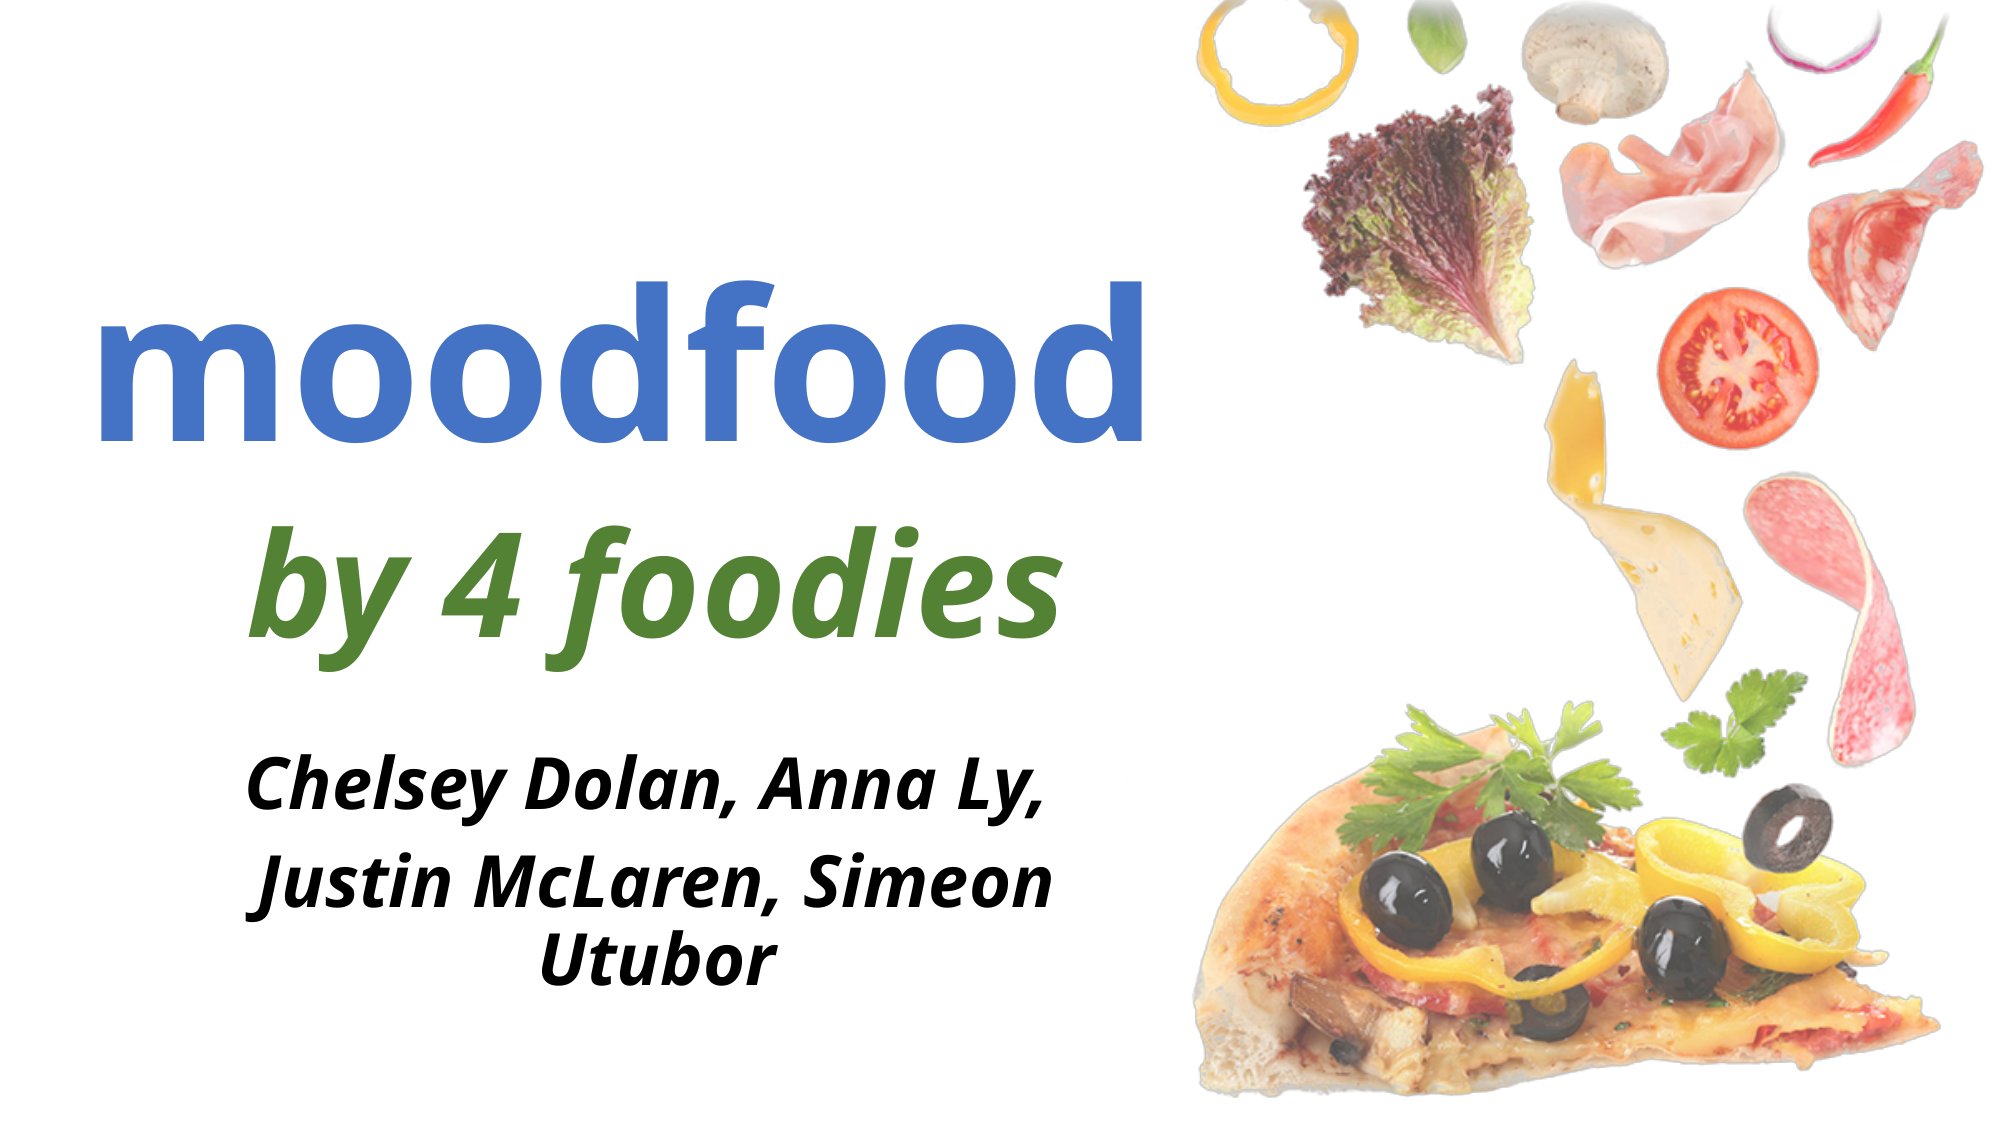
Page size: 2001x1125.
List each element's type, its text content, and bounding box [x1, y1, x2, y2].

text_box by 4 foodies [154, 457, 1159, 677]
title moodfood [0, 94, 1244, 494]
subtitle Chelsey Dolan, Anna Ly, Justin McLaren, Simeon Utubor [158, 739, 1155, 1011]
